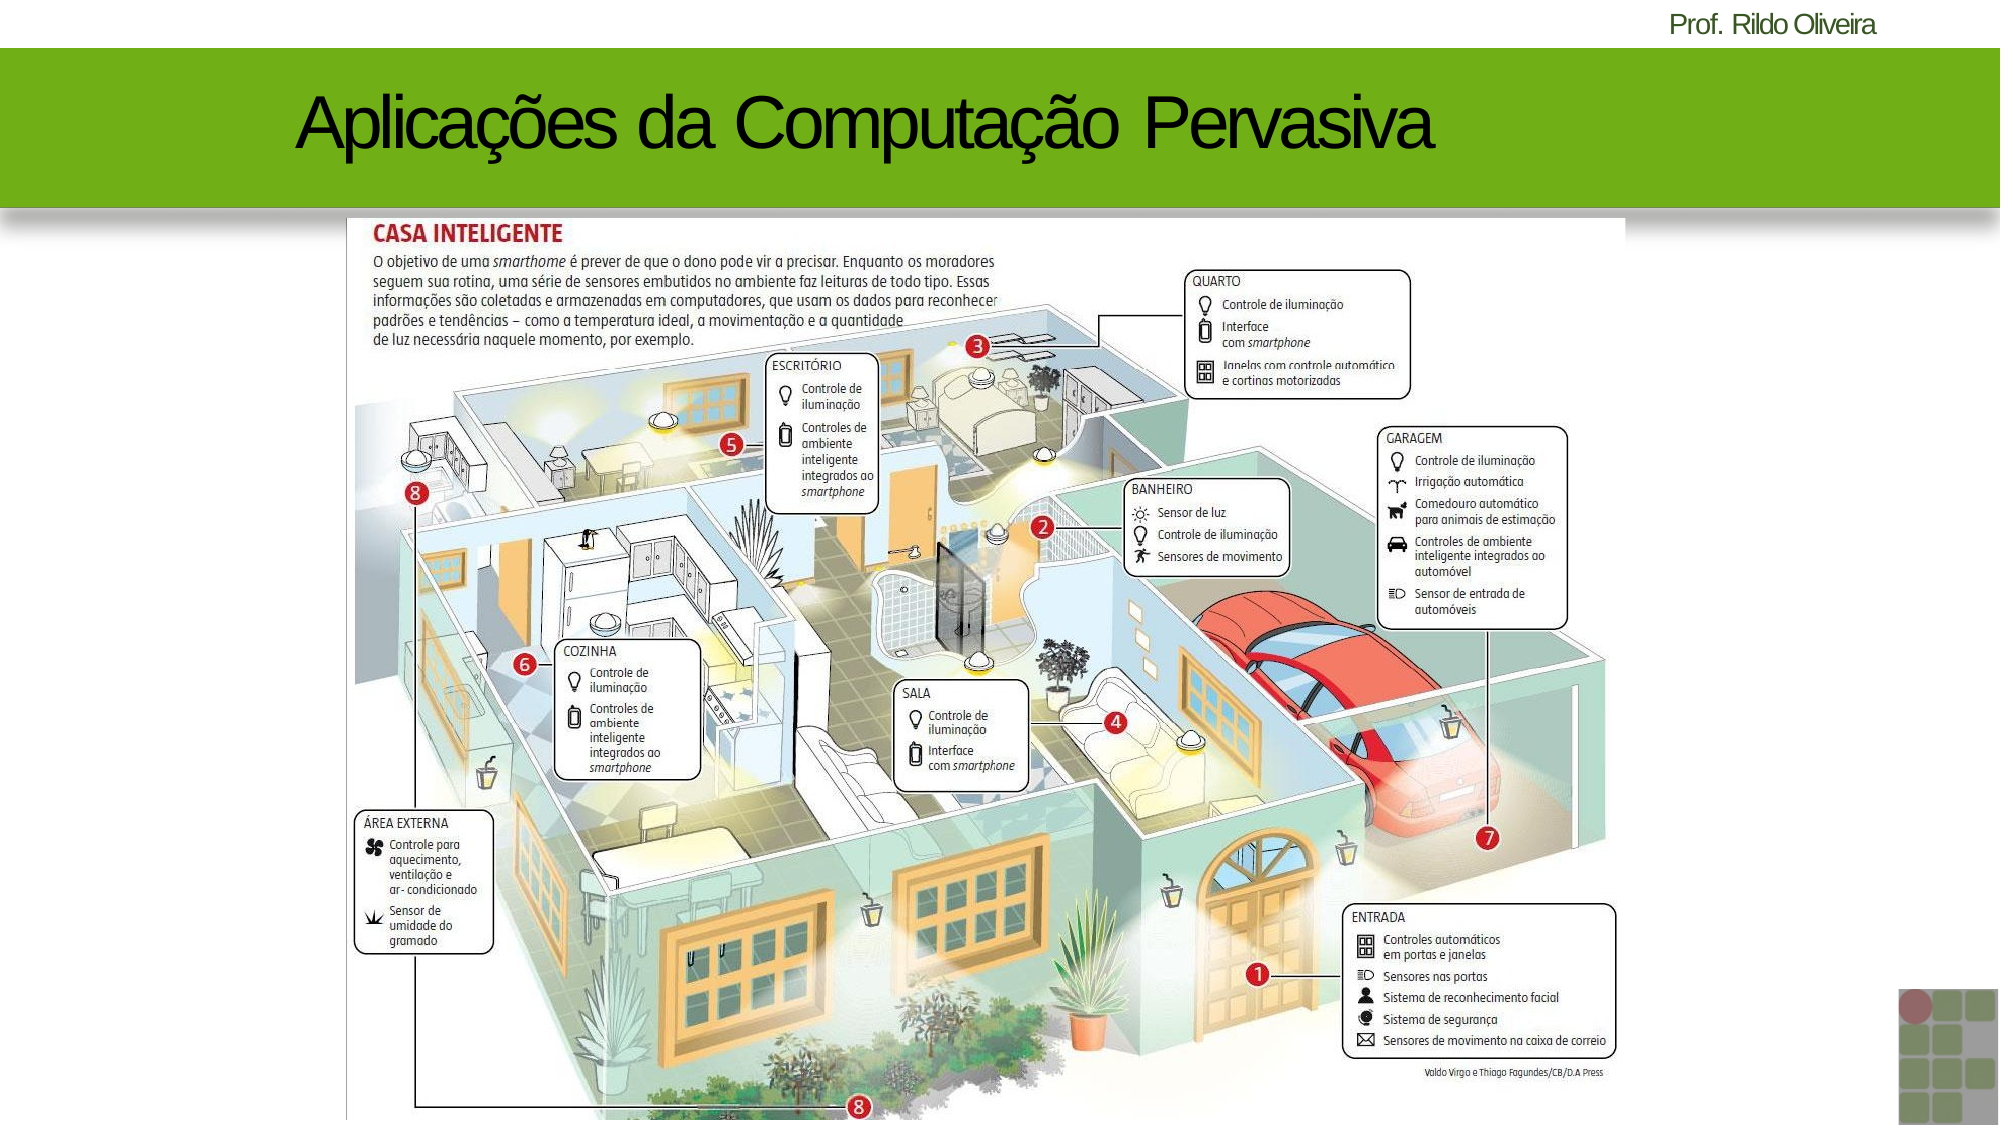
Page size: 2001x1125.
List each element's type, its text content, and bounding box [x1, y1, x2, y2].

text_box Aplicações da Computação Pervasiva [293, 71, 1600, 164]
text_box [1898, 989, 1999, 1125]
text_box [346, 218, 1626, 1120]
picture [0, 48, 2000, 386]
